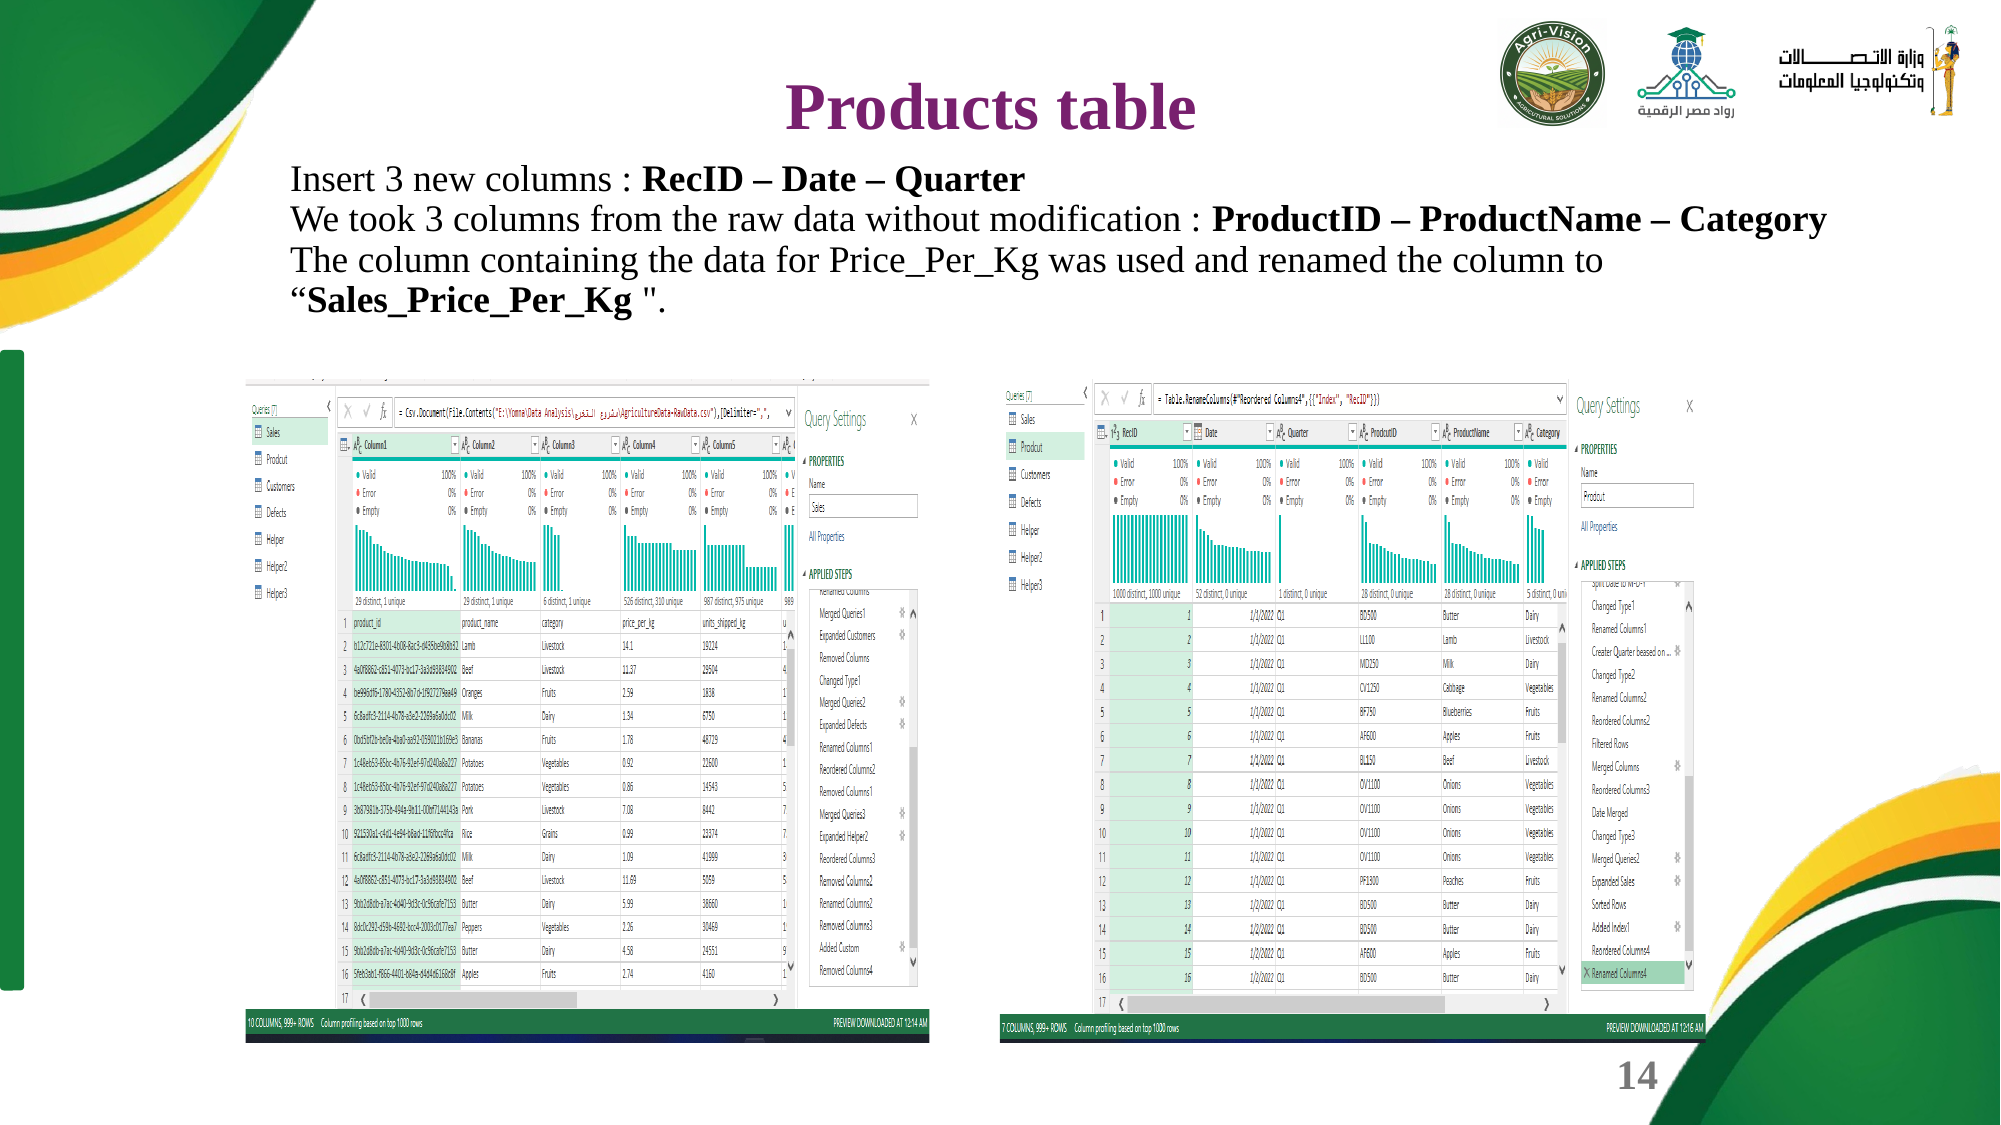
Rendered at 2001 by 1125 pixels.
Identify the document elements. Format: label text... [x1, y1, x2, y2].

slide_number 14 [1412, 1042, 1863, 1103]
text_box Products table [675, 56, 1325, 151]
picture [1497, 18, 1607, 128]
picture [1636, 751, 2001, 1125]
picture [0, 0, 367, 334]
title Insert 3 new columns : RecID – Date – Quarter We took 3 columns from the raw data without modification : ProductID – ProductName – Category The column containing the data for Price_Per_Kg was used and renamed the column to “Sales_Price_Per_Kg ". [275, 138, 1863, 342]
picture [1619, 12, 1751, 138]
picture [245, 378, 930, 1044]
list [999, 378, 1707, 1044]
picture [1764, 10, 1972, 128]
